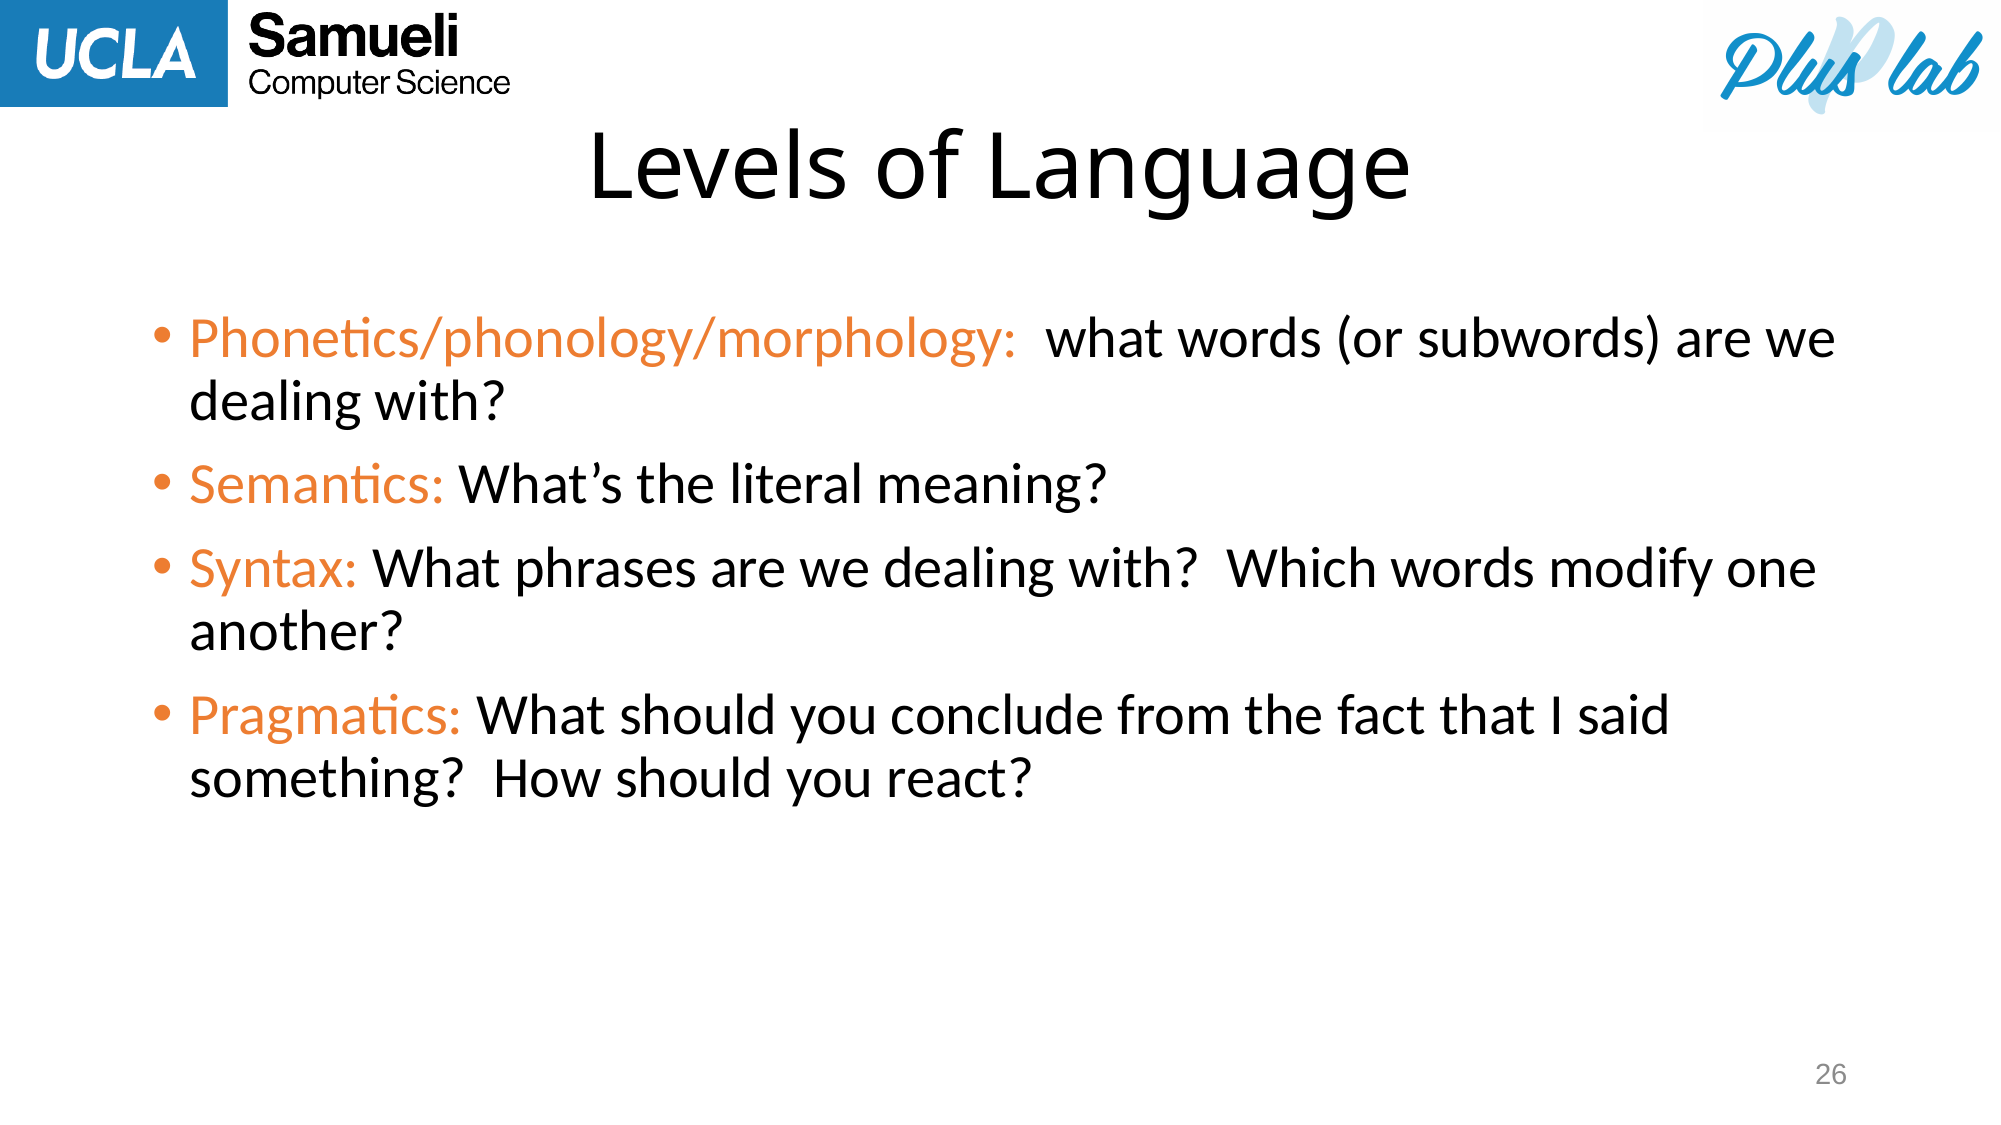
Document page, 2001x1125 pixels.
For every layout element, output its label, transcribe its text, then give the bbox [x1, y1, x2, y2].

picture [1703, 0, 2000, 132]
slide_number 26 [1412, 1042, 1863, 1103]
title Levels of Language [137, 59, 1863, 278]
list Phonetics/phonology/morphology: what words (or subwords) are we dealing with? Semantics: What’s the literal meaning? Syntax: What phrases are we dealing with? Which words modify one another? Pragmatics: What should you conclude from the fact that I said something? How should you react? [137, 299, 1863, 1014]
picture [0, 0, 510, 107]
